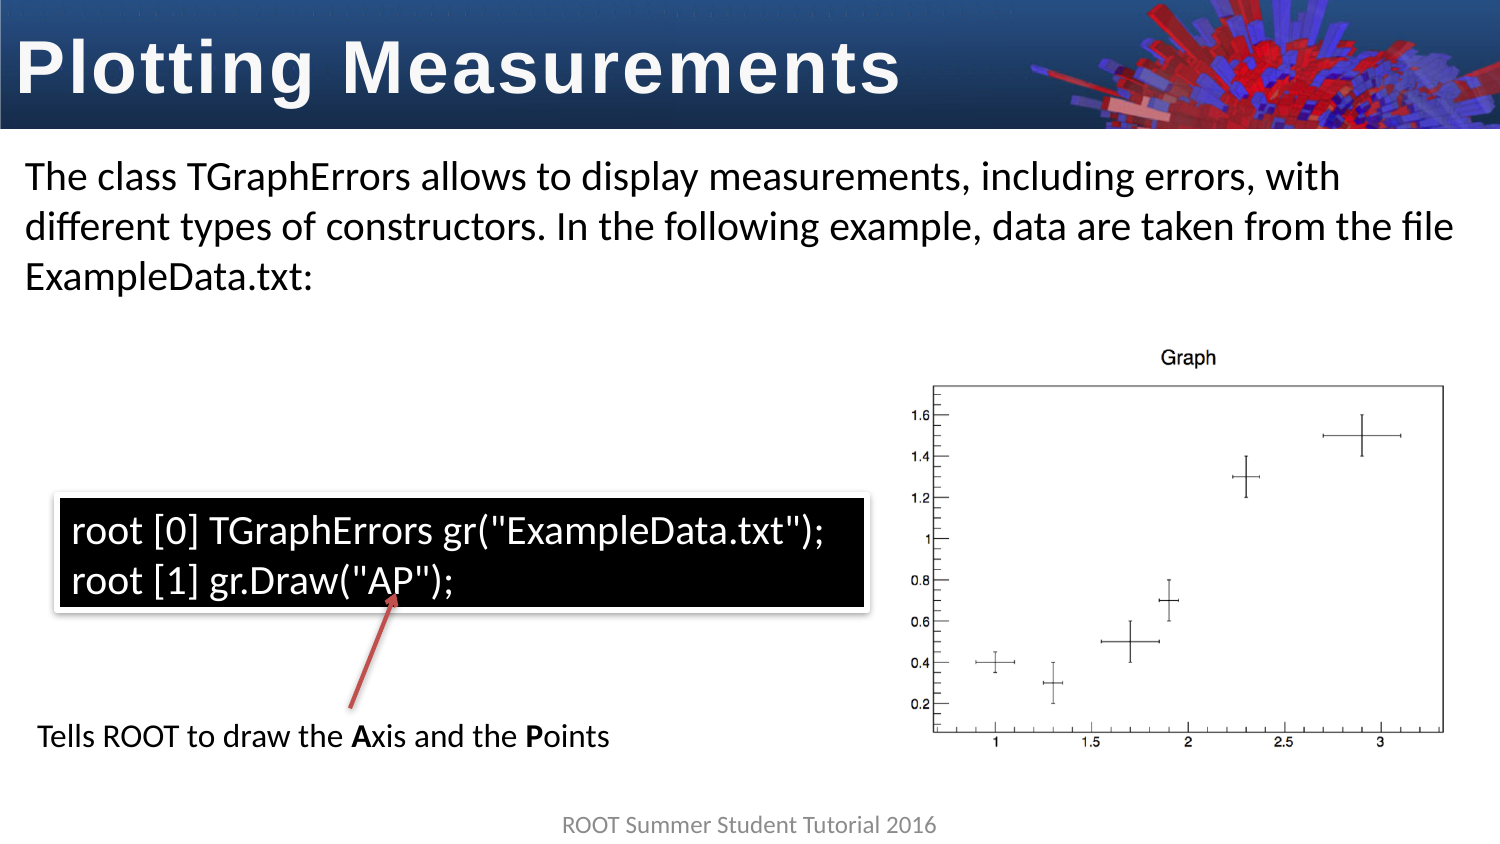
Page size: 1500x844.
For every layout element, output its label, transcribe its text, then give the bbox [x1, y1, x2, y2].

text_box The class TGraphErrors allows to display measurements, including errors, with different types of constructors. In the following example, data are taken from the file ExampleData.txt: [10, 141, 1488, 307]
text_box Plotting Measurements [0, 0, 1500, 129]
footer ROOT Summer Student Tutorial 2016 [512, 800, 988, 844]
text_box root [0] TGraphErrors gr("ExampleData.txt"); root [1] gr.Draw("AP"); [54, 492, 870, 613]
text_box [349, 592, 396, 709]
text_box Tells ROOT to draw the Axis and the Points [22, 707, 875, 762]
picture [899, 336, 1488, 762]
